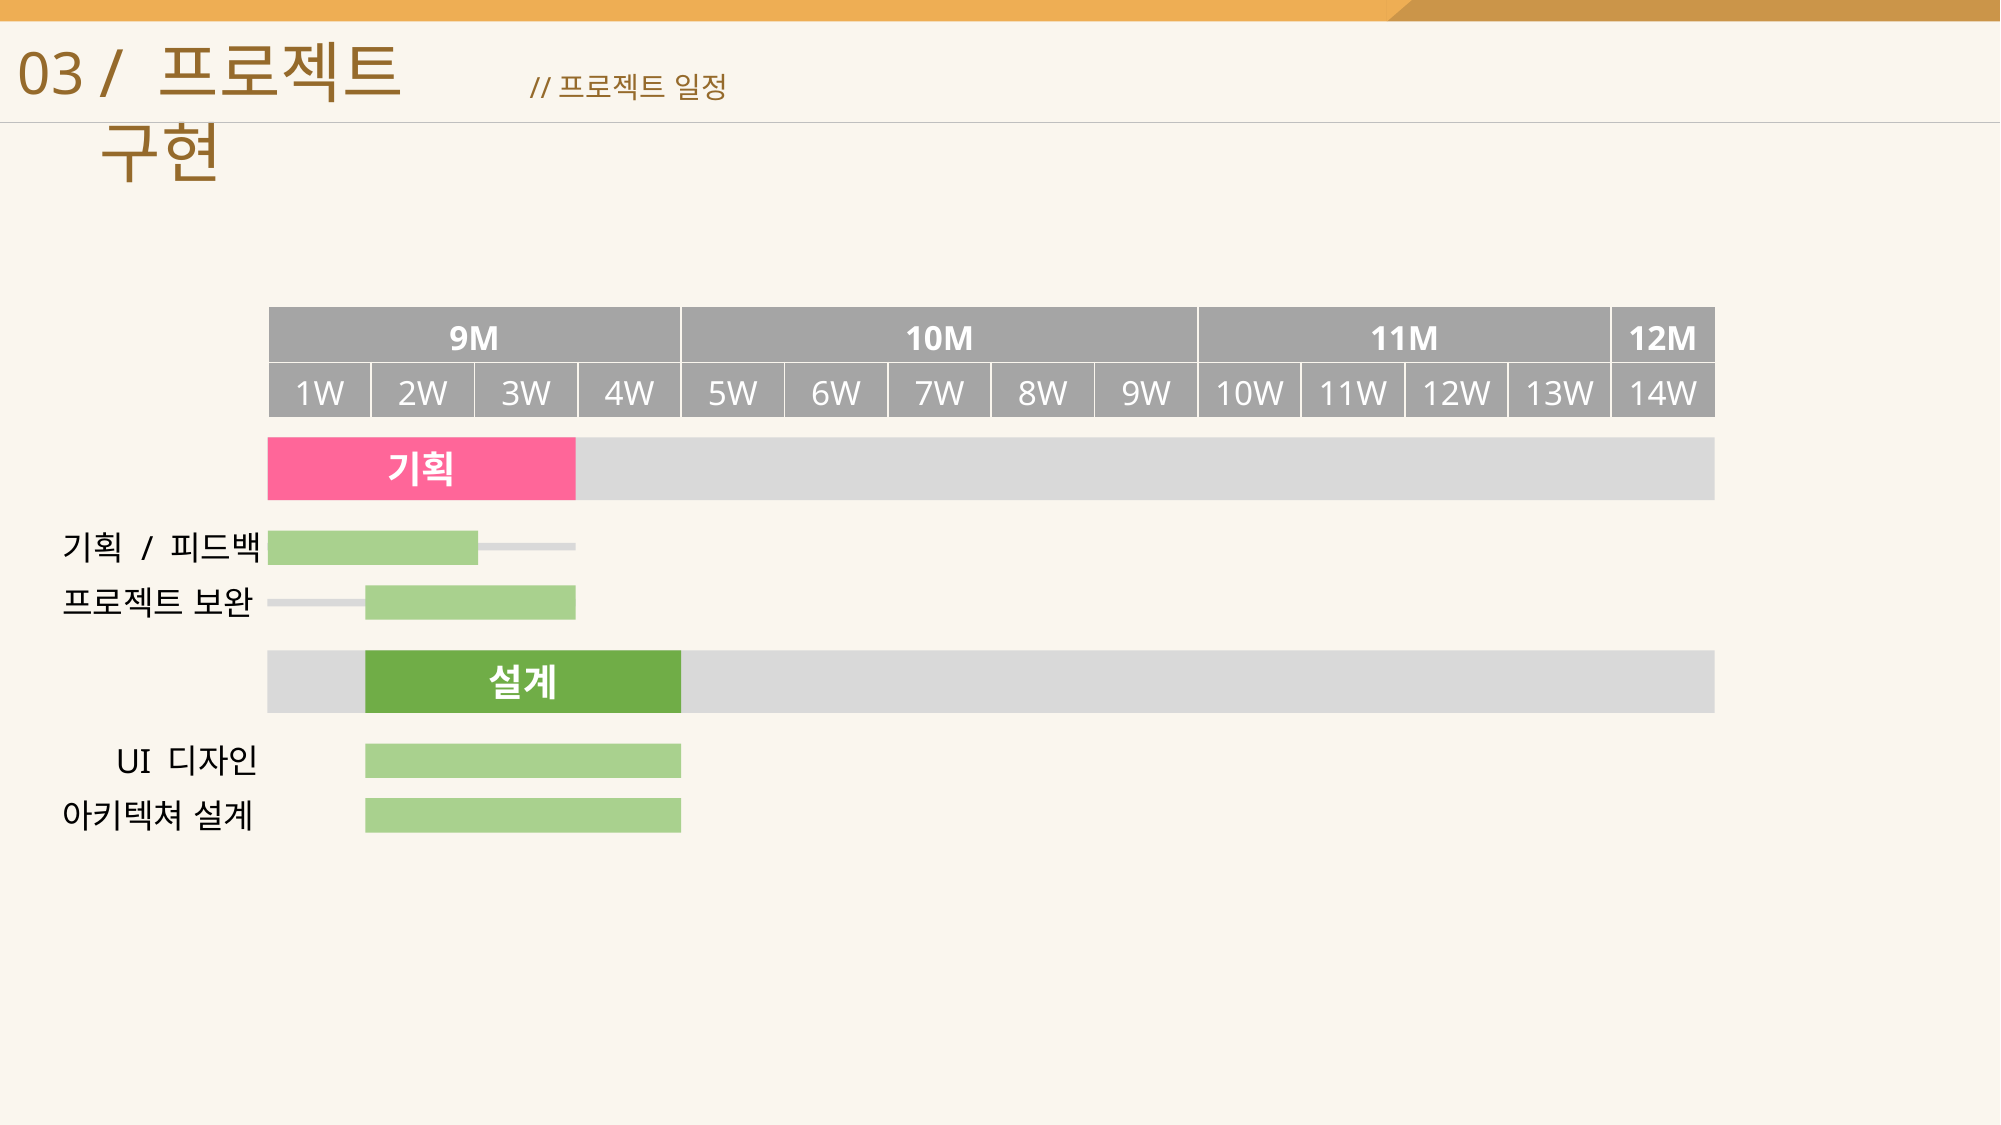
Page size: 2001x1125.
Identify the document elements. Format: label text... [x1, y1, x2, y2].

text_box [266, 649, 364, 714]
text_box UI 디자인 [100, 732, 275, 788]
table_cell 10W [1199, 363, 1300, 417]
text_box [267, 530, 479, 566]
text_box 설계 [364, 649, 682, 714]
text_box [577, 436, 1716, 501]
table_header 11M [1199, 307, 1610, 362]
table_cell 14W [1612, 363, 1715, 417]
table_cell 6W [785, 363, 887, 417]
text_box [364, 584, 577, 621]
table_cell 7W [889, 363, 990, 417]
table_cell 2W [372, 363, 474, 417]
text_box 아키텍쳐 설계 [47, 787, 270, 843]
table_cell 1W [269, 363, 370, 417]
table_cell 3W [475, 363, 577, 417]
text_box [0, 23, 551, 120]
table_cell 12W [1406, 363, 1507, 417]
text_box [479, 542, 577, 551]
text_box [364, 742, 682, 779]
table_header 12M [1612, 307, 1715, 362]
table_cell 11W [1302, 363, 1404, 417]
table_cell 8W [992, 363, 1094, 417]
text_box [364, 797, 682, 834]
text_box //프로젝트 일정 [551, 62, 744, 112]
table_header 9M [269, 307, 680, 362]
text_box 기획 [267, 436, 577, 501]
text_box 기획 / 피드백 [47, 519, 277, 575]
text_box 프로젝트 보완 [47, 574, 270, 630]
table_cell 4W [579, 363, 680, 417]
text_box [682, 649, 1716, 714]
table_header 10M [682, 307, 1197, 362]
text_box [270, 598, 364, 607]
table_cell 9W [1095, 363, 1197, 417]
table_cell 13W [1509, 363, 1610, 417]
table_cell 5W [682, 363, 784, 417]
